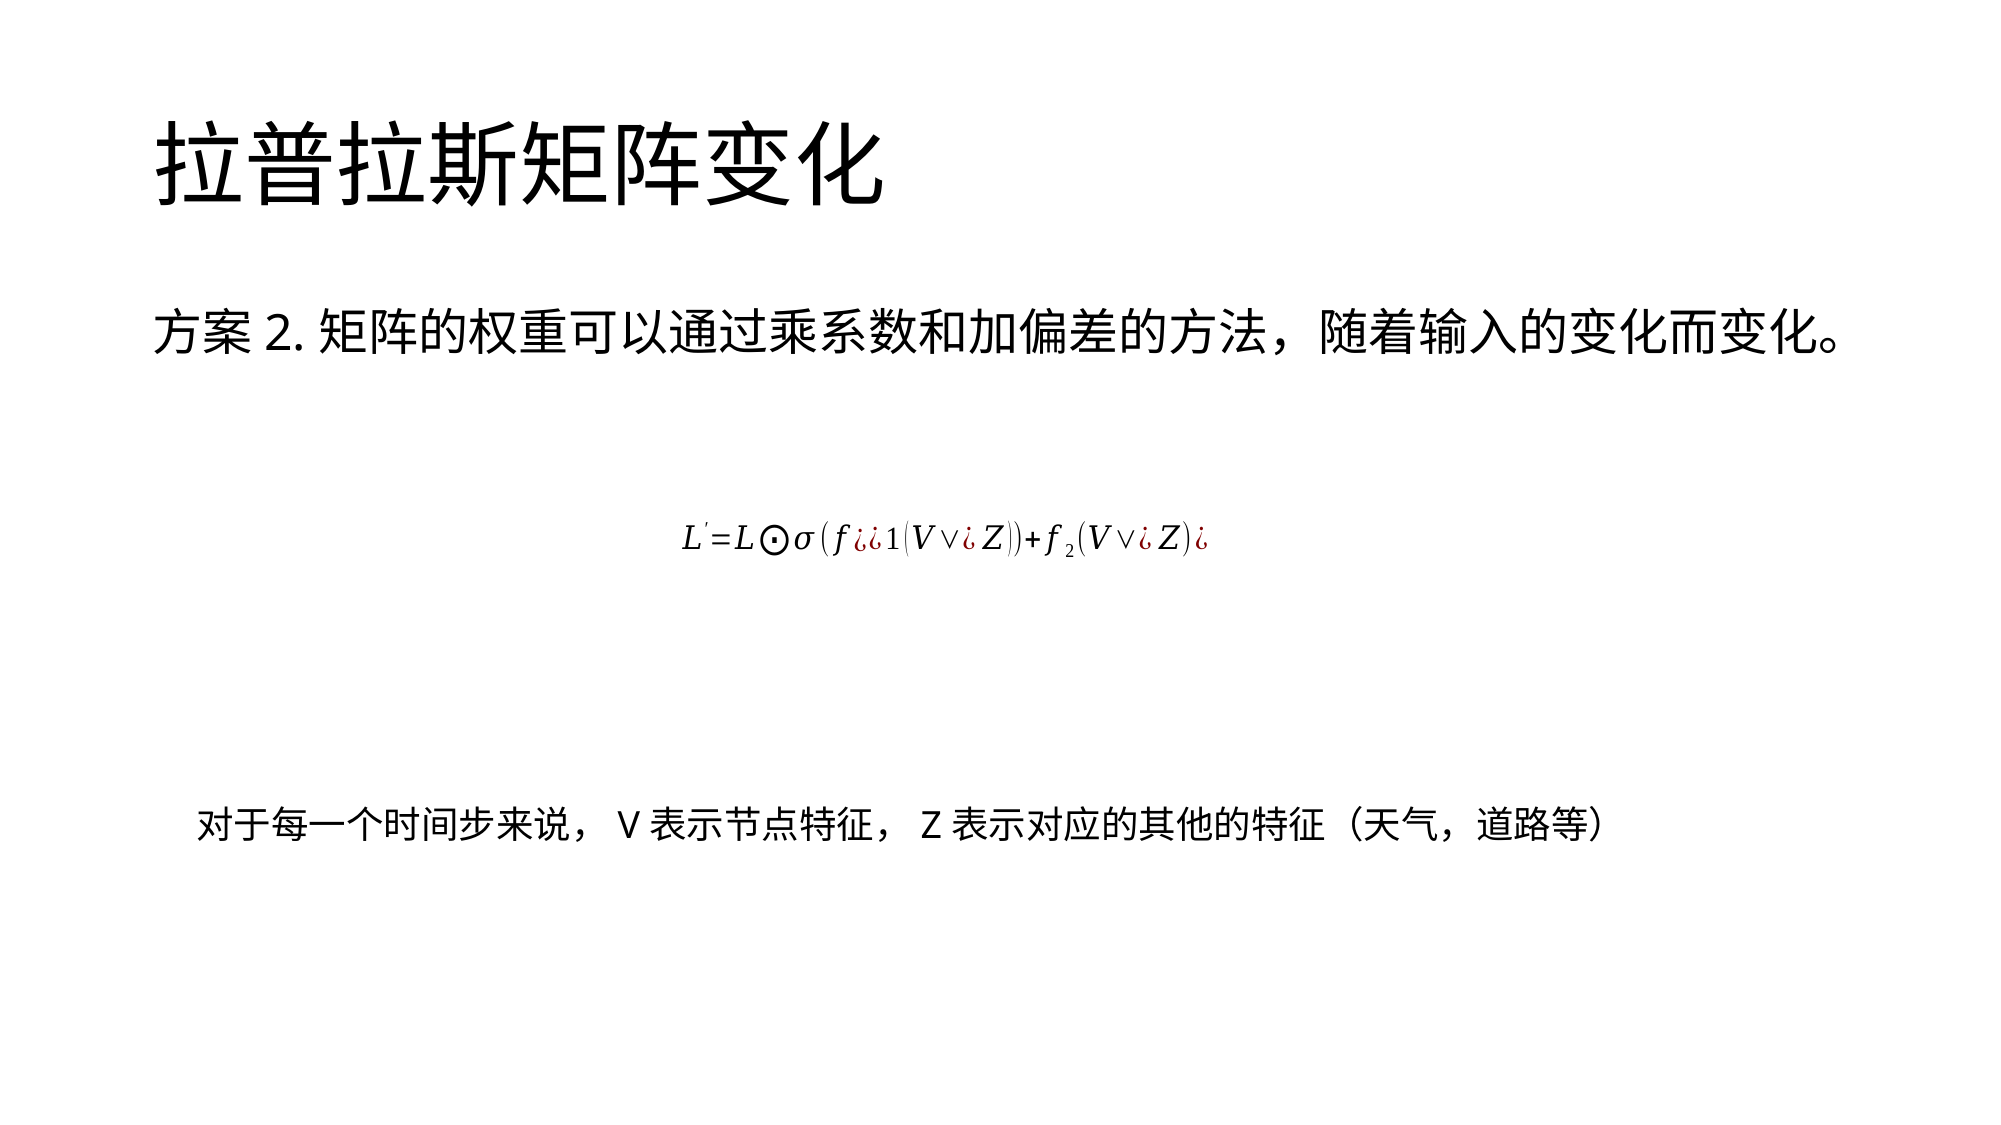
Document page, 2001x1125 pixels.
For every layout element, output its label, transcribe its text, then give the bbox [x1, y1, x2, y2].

text_box 对于每一个时间步来说，V表示节点特征，Z表示对应的其他的特征（天气，道路等） [181, 794, 1708, 854]
list 方案2.矩阵的权重可以通过乘系数和加偏差的方法，随着输入的变化而变化。 [137, 299, 1863, 1014]
title 拉普拉斯矩阵变化 [137, 59, 1863, 278]
